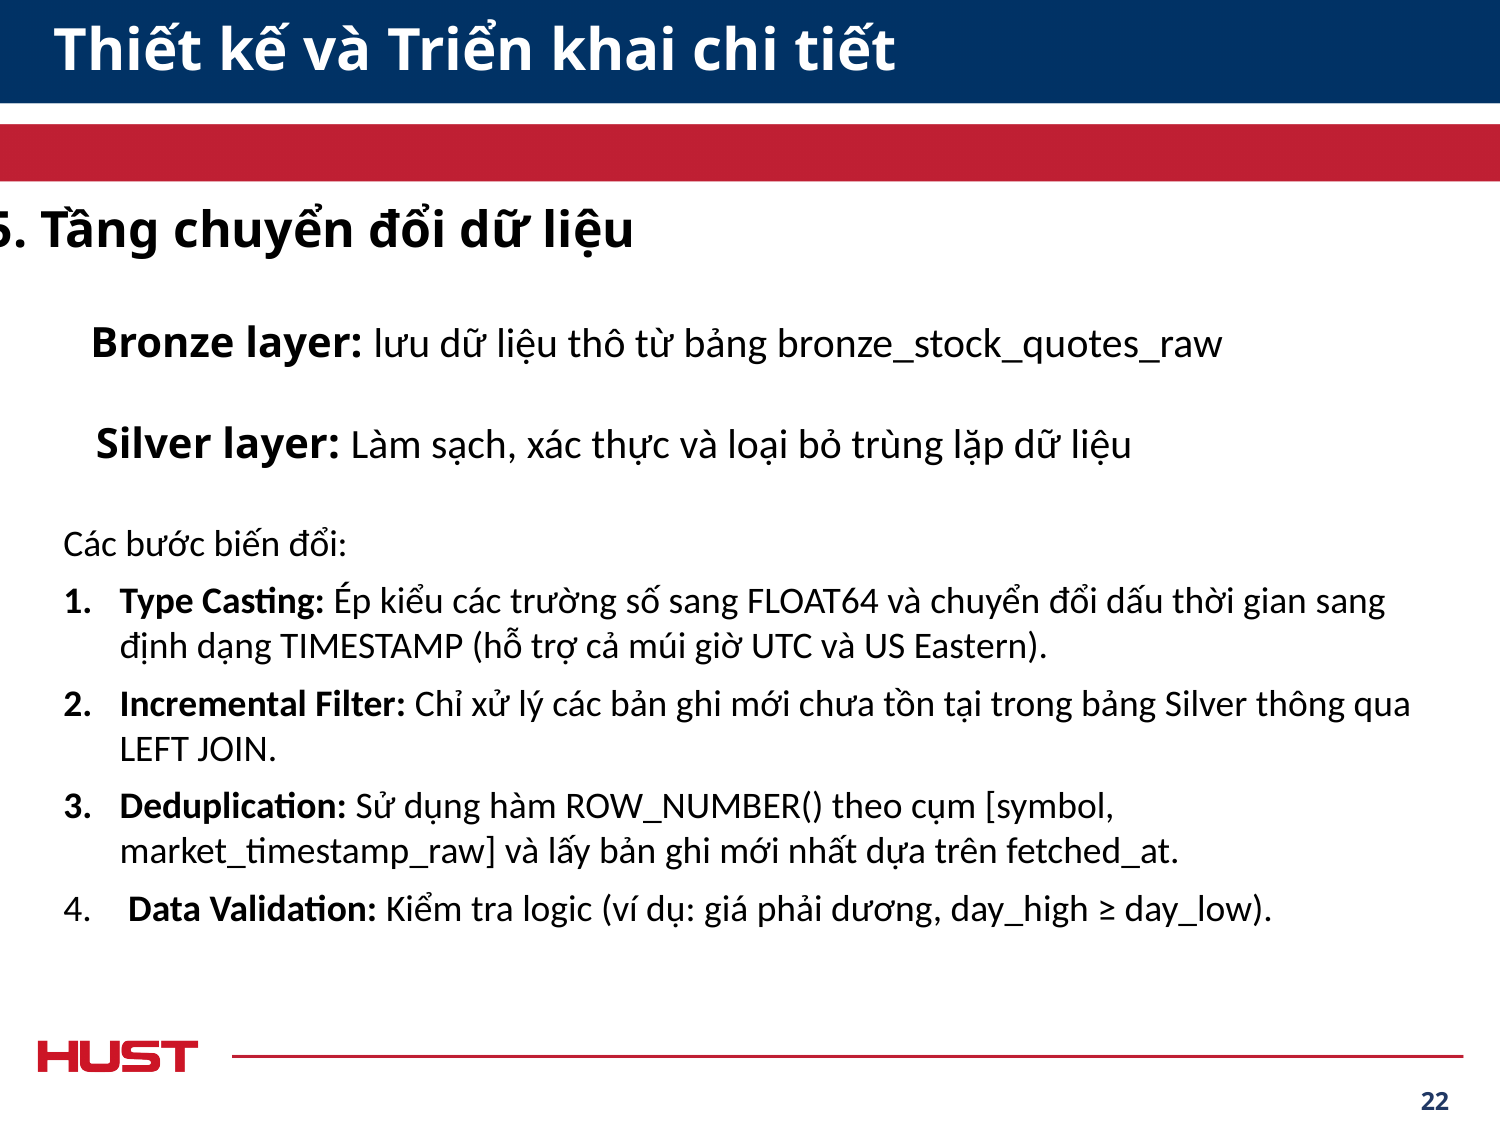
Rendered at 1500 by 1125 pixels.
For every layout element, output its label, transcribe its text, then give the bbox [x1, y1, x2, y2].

text_box 5. Tầng chuyển đổi dữ liệu [0, 190, 651, 266]
text_box Silver layer: Làm sạch, xác thực và loại bỏ trùng lặp dữ liệu [81, 409, 1149, 475]
text_box Các bước biến đổi: Type Casting: Ép kiểu các trường số sang FLOAT64 và chuyển đổi dấu thời gian sang định dạng TIMESTAMP (hỗ trợ cả múi giờ UTC và US Eastern). Incremental Filter: Chỉ xử lý các bản ghi mới chưa tồn tại trong bảng Silver thông qua LEFT JOIN. Deduplication: Sử dụng hàm ROW_NUMBER() theo cụm [symbol, market_timestamp_raw] và lấy bản ghi mới nhất dựa trên fetched_at. Data Validation: Kiểm tra logic (ví dụ: giá phải dương, day_high ≥ day_low). [48, 511, 1471, 936]
text_box Bronze layer: lưu dữ liệu thô từ bảng bronze_stock_quotes_raw [75, 308, 1239, 374]
picture [0, 0, 1500, 1125]
slide_number 22 [1126, 1078, 1464, 1125]
title Thiết kế và Triển khai chi tiết [38, 12, 1462, 87]
